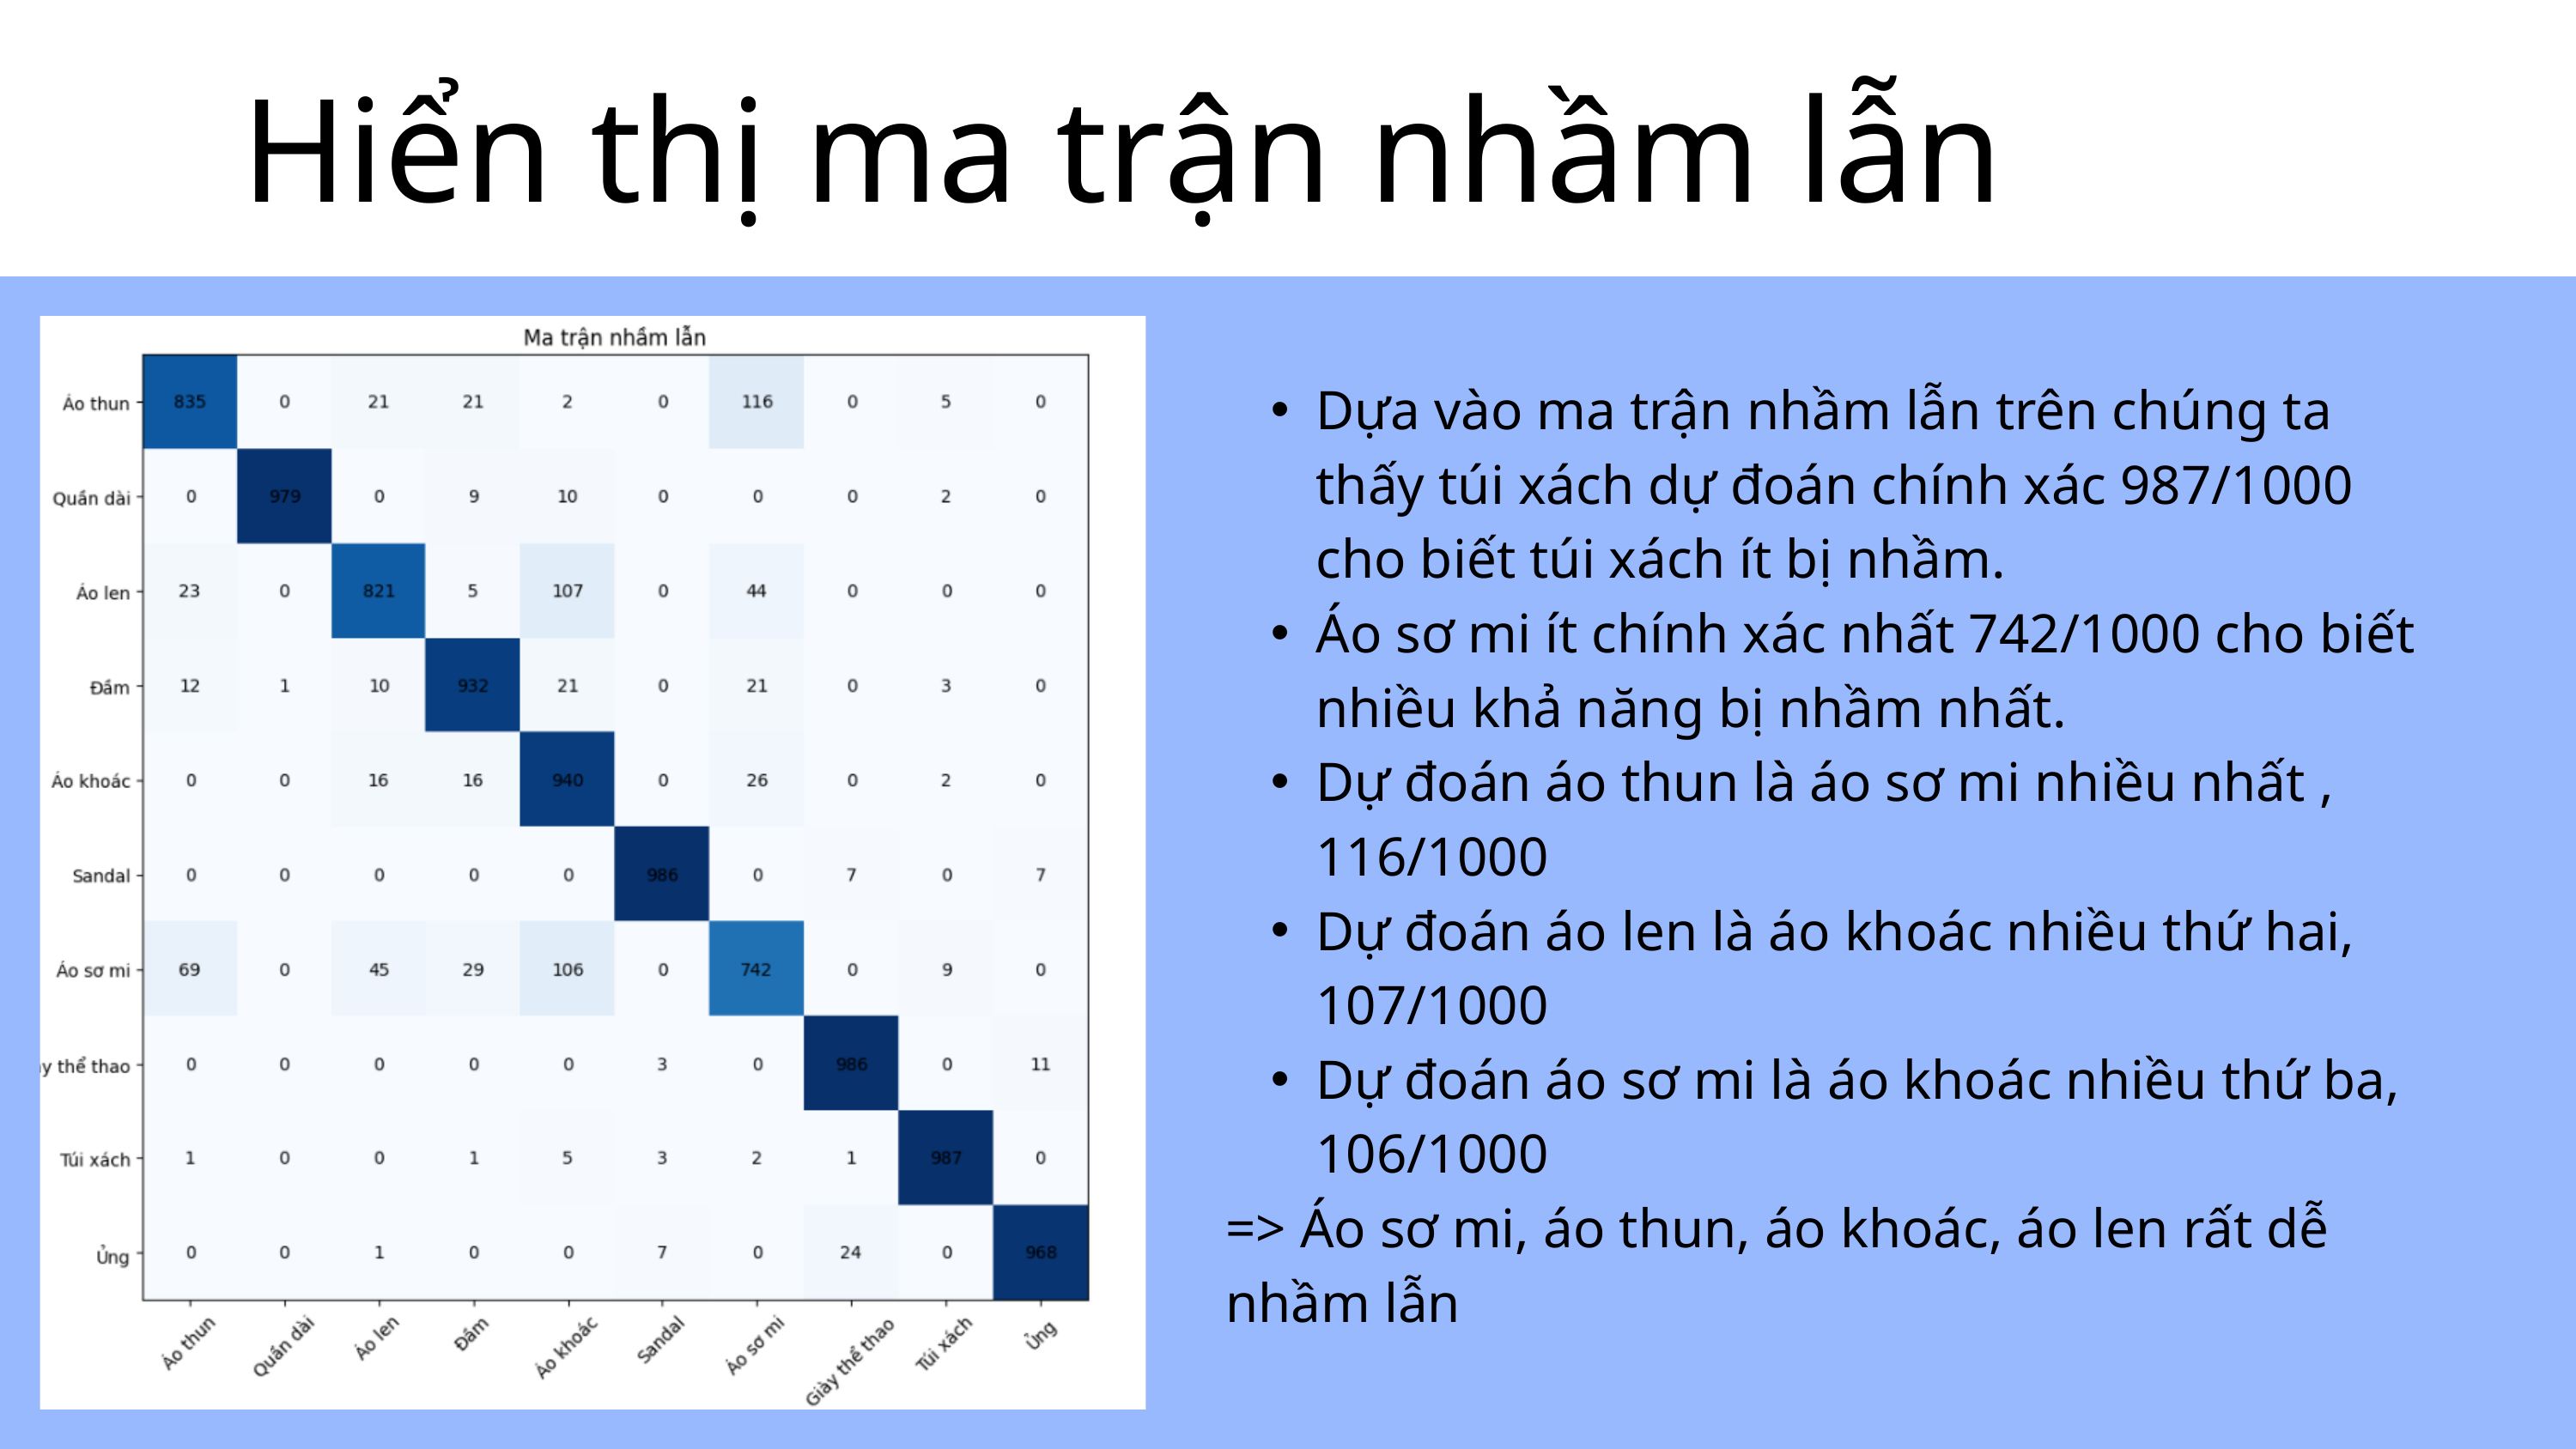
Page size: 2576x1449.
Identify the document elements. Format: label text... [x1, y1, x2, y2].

text_box [39, 316, 1146, 1410]
text_box [0, 0, 2576, 276]
text_box Hiển thị ma trận nhầm lẫn [241, 58, 2389, 231]
text_box Dựa vào ma trận nhầm lẫn trên chúng ta thấy túi xách dự đoán chính xác 987/1000 cho biết túi xách ít bị nhầm. Áo sơ mi ít chính xác nhất 742/1000 cho biết nhiều khả năng bị nhầm nhất. Dự đoán áo thun là áo sơ mi nhiều nhất , 116/1000 Dự đoán áo len là áo khoác nhiều thứ hai, 107/1000 Dự đoán áo sơ mi là áo khoác nhiều thứ ba, 106/1000 => Áo sơ mi, áo thun, áo khoác, áo len rất dễ nhầm lẫn [1225, 366, 2432, 1400]
